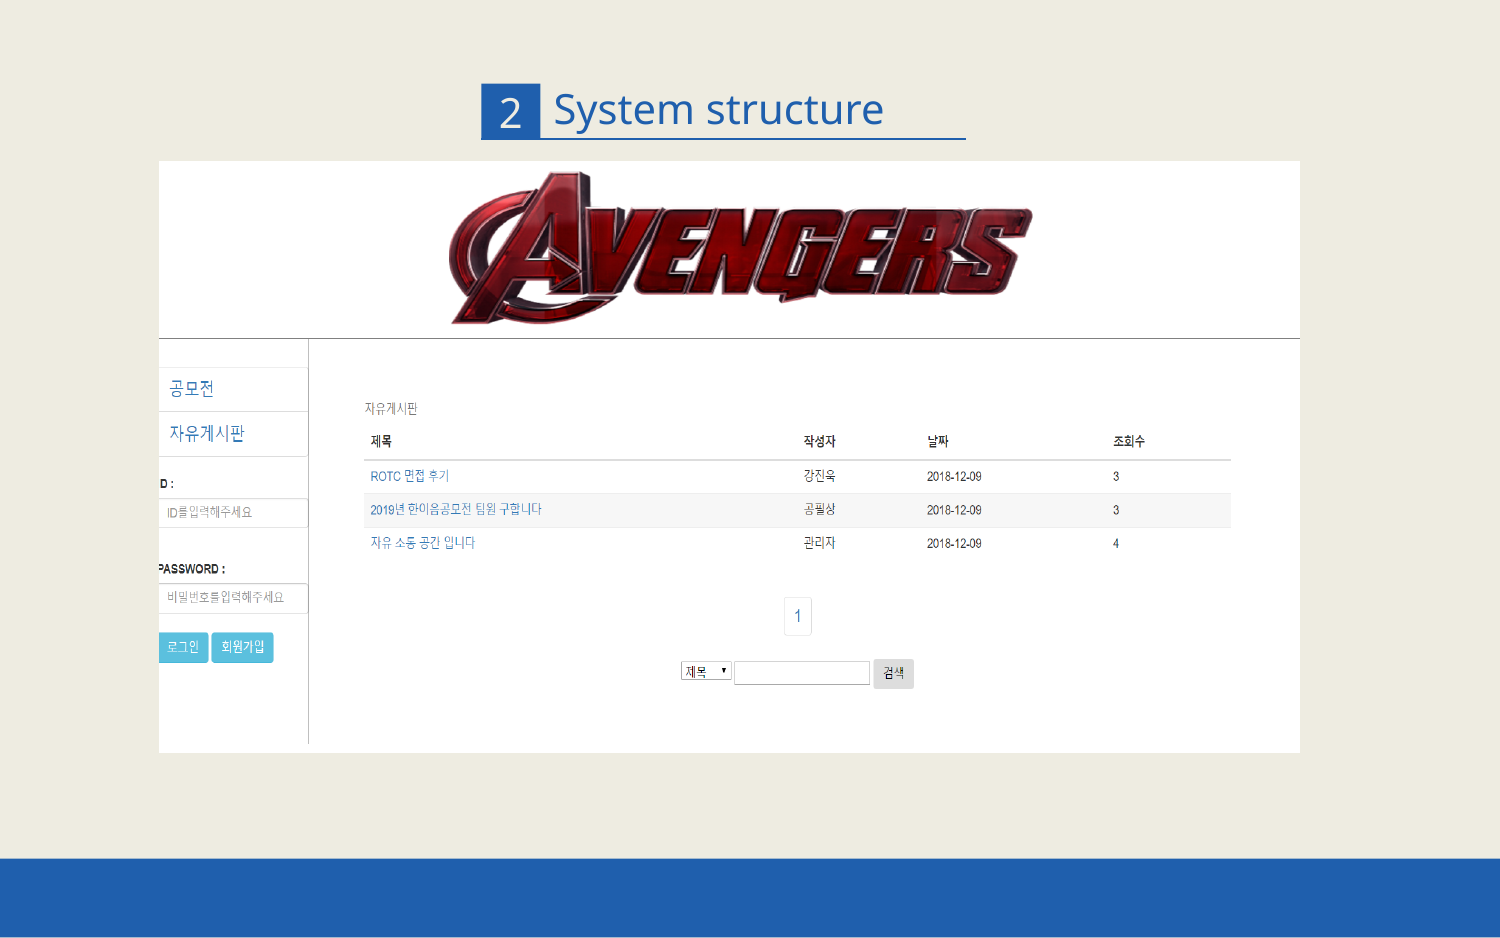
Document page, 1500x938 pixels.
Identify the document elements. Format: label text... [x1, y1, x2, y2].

text_box System structure [538, 75, 1014, 141]
text_box 2 [479, 82, 538, 141]
picture [159, 161, 1300, 753]
text_box [0, 856, 1500, 938]
